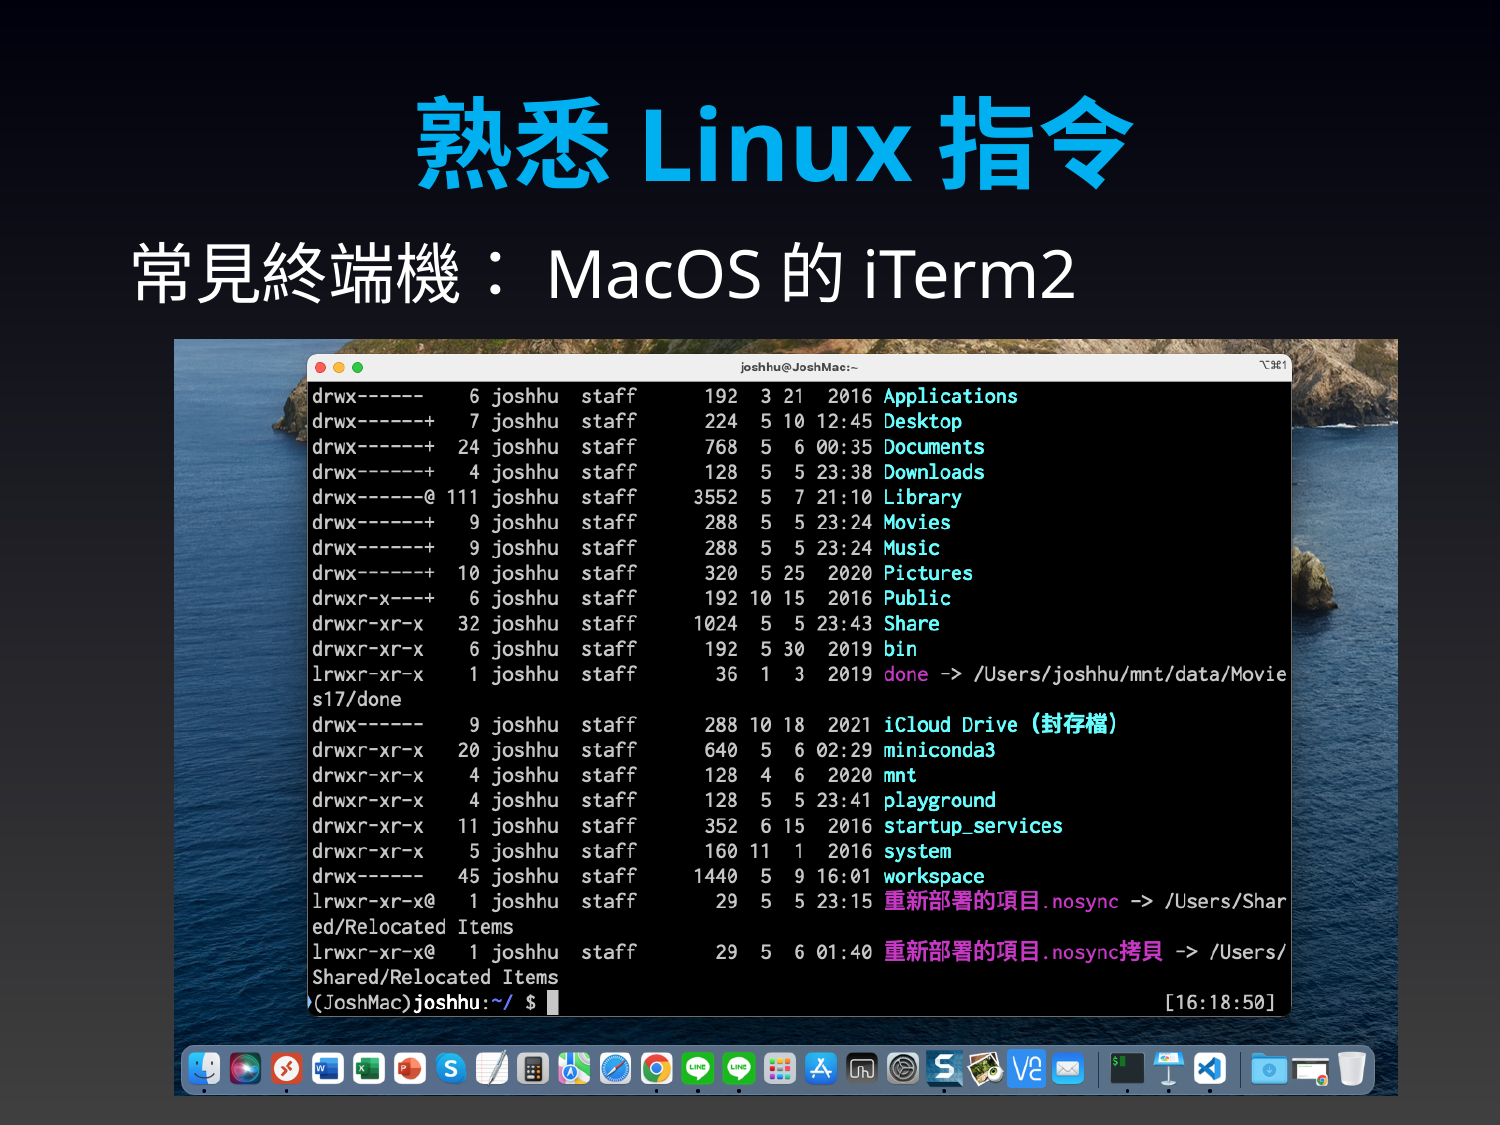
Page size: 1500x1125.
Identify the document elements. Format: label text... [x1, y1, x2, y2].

text_box 熟悉Linux指令 [398, 54, 1154, 217]
picture [174, 339, 1399, 1096]
text_box 常見終端機：MacOS的iTerm2 [113, 224, 1439, 320]
